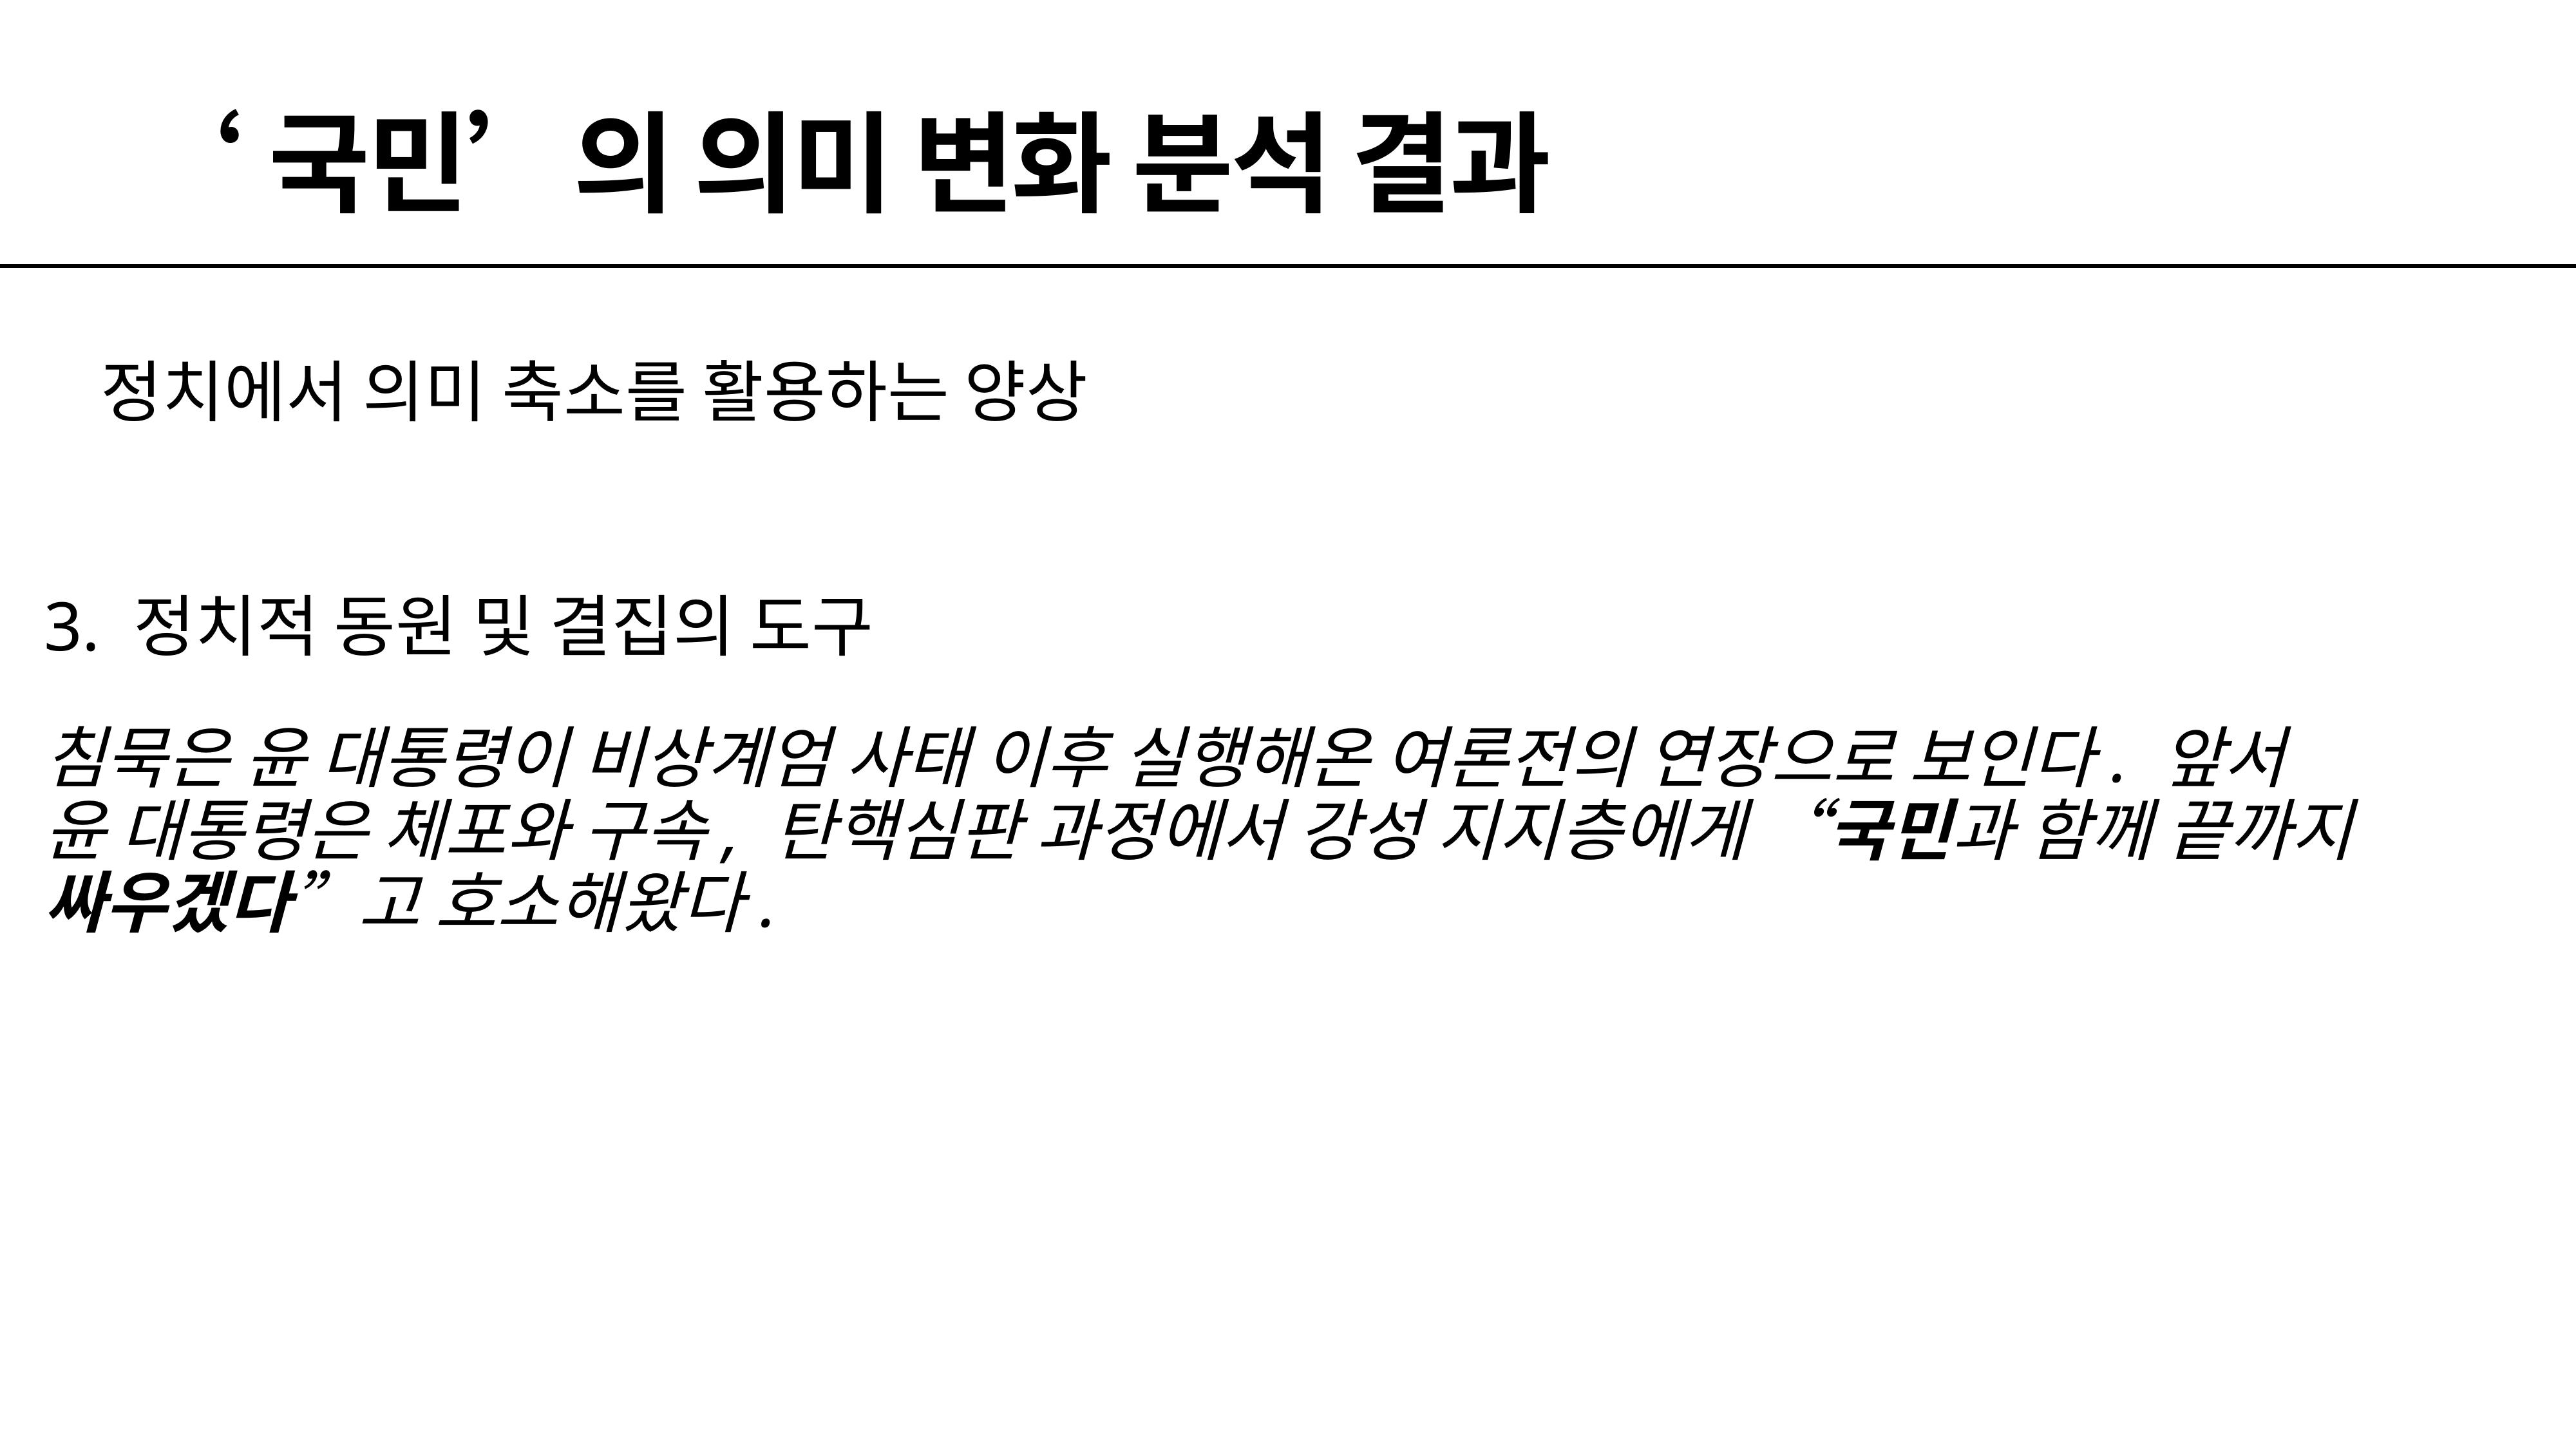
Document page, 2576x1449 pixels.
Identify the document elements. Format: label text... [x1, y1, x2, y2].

title ‘국민’의 의미 변화 분석 결과 [127, 113, 2449, 266]
text_box 3. 정치적 동원 및 결집의 도구 침묵은 윤 대통령이 비상계엄 사태 이후 실행해온 여론전의 연장으로 보인다. 앞서 윤 대통령은 체포와 구속, 탄핵심판 과정에서 강성 지지층에게 “국민과 함께 끝까지 싸우겠다”고 호소해왔다. [38, 538, 2373, 947]
text_box 정치에서 의미 축소를 활용하는 양상 [95, 353, 1094, 437]
